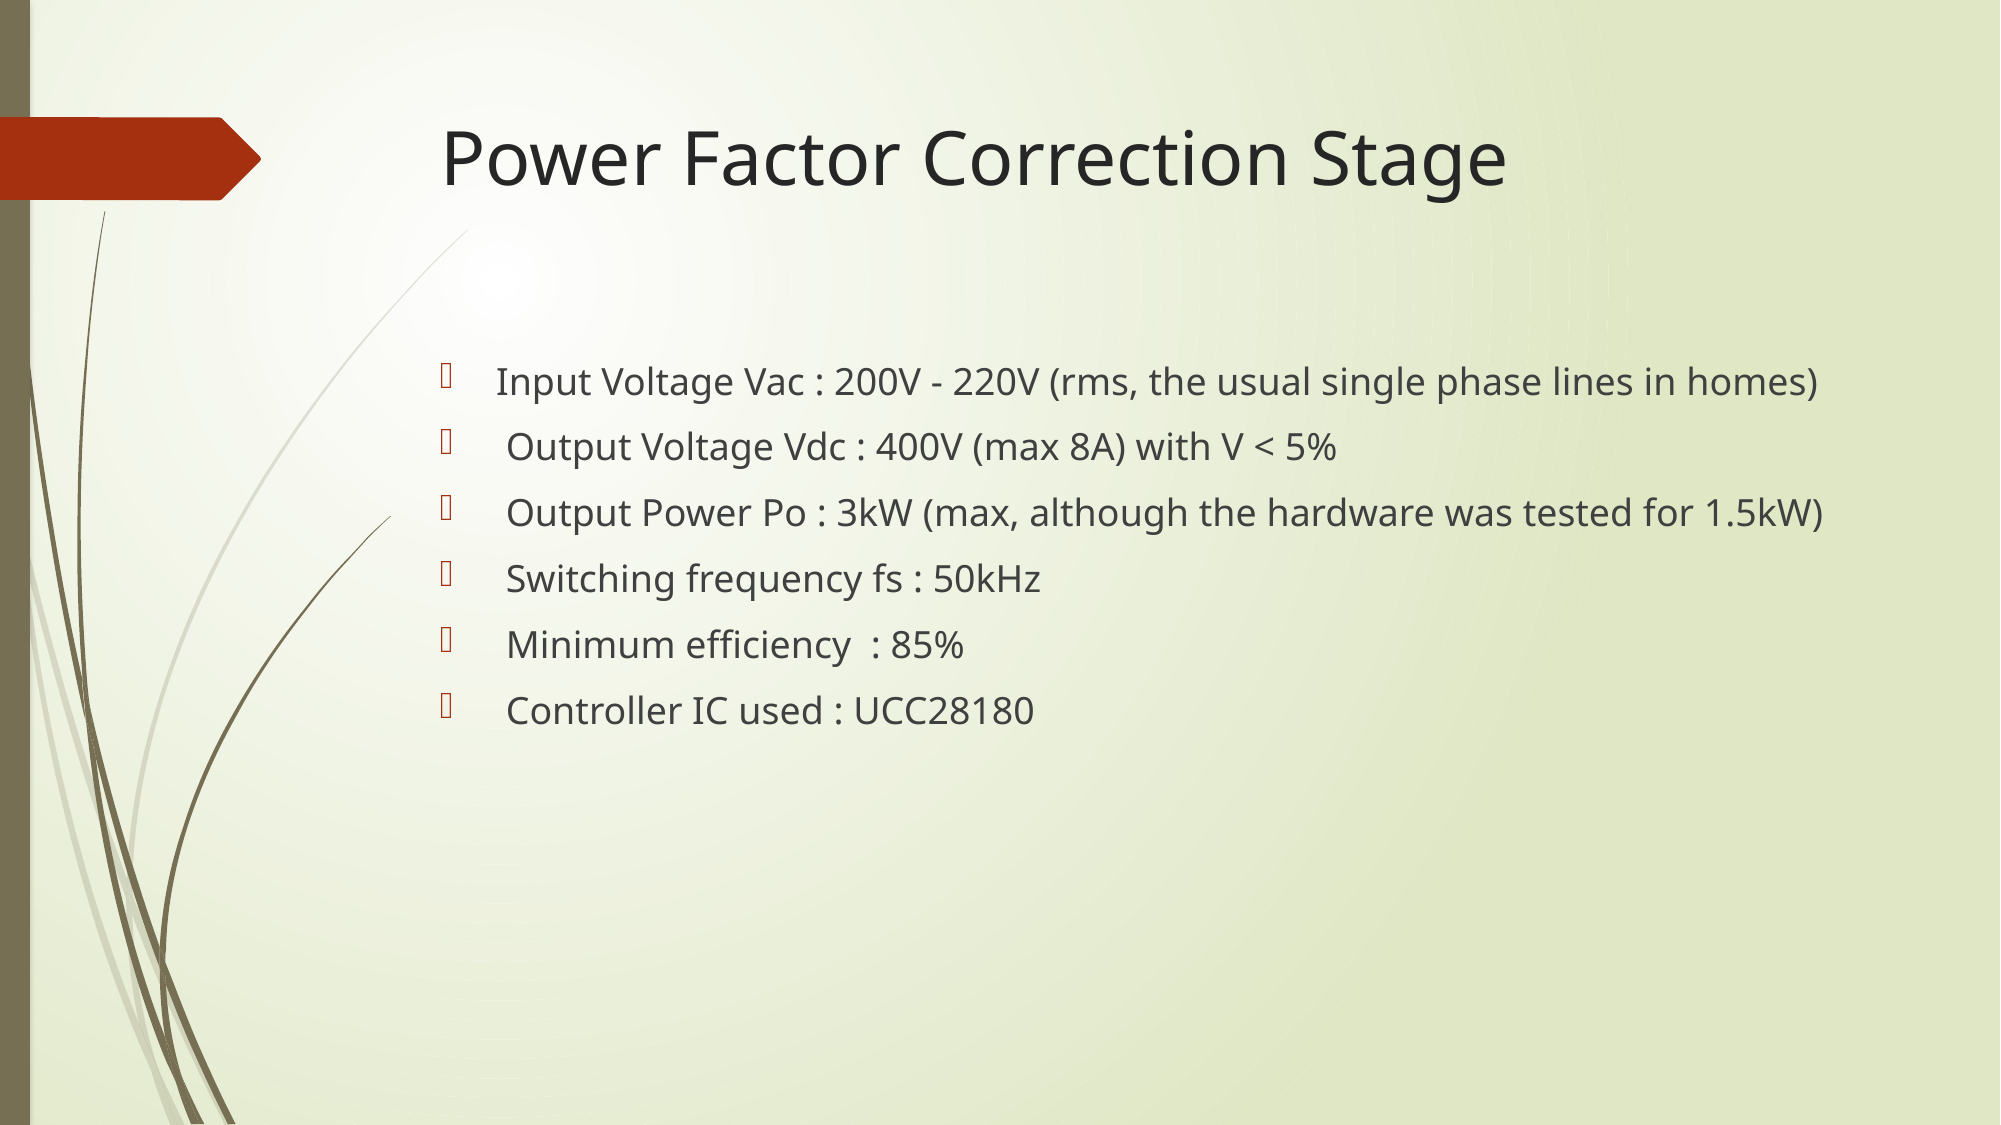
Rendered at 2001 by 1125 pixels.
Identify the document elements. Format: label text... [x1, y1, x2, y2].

title Power Factor Correction Stage [425, 102, 1888, 313]
list Input Voltage Vac : 200V - 220V (rms, the usual single phase lines in homes) Output Voltage Vdc : 400V (max 8A) with V < 5% Output Power Po : 3kW (max, although the hardware was tested for 1.5kW) Switching frequency fs : 50kHz Minimum efficiency : 85% Controller IC used : UCC28180 [424, 350, 1888, 970]
